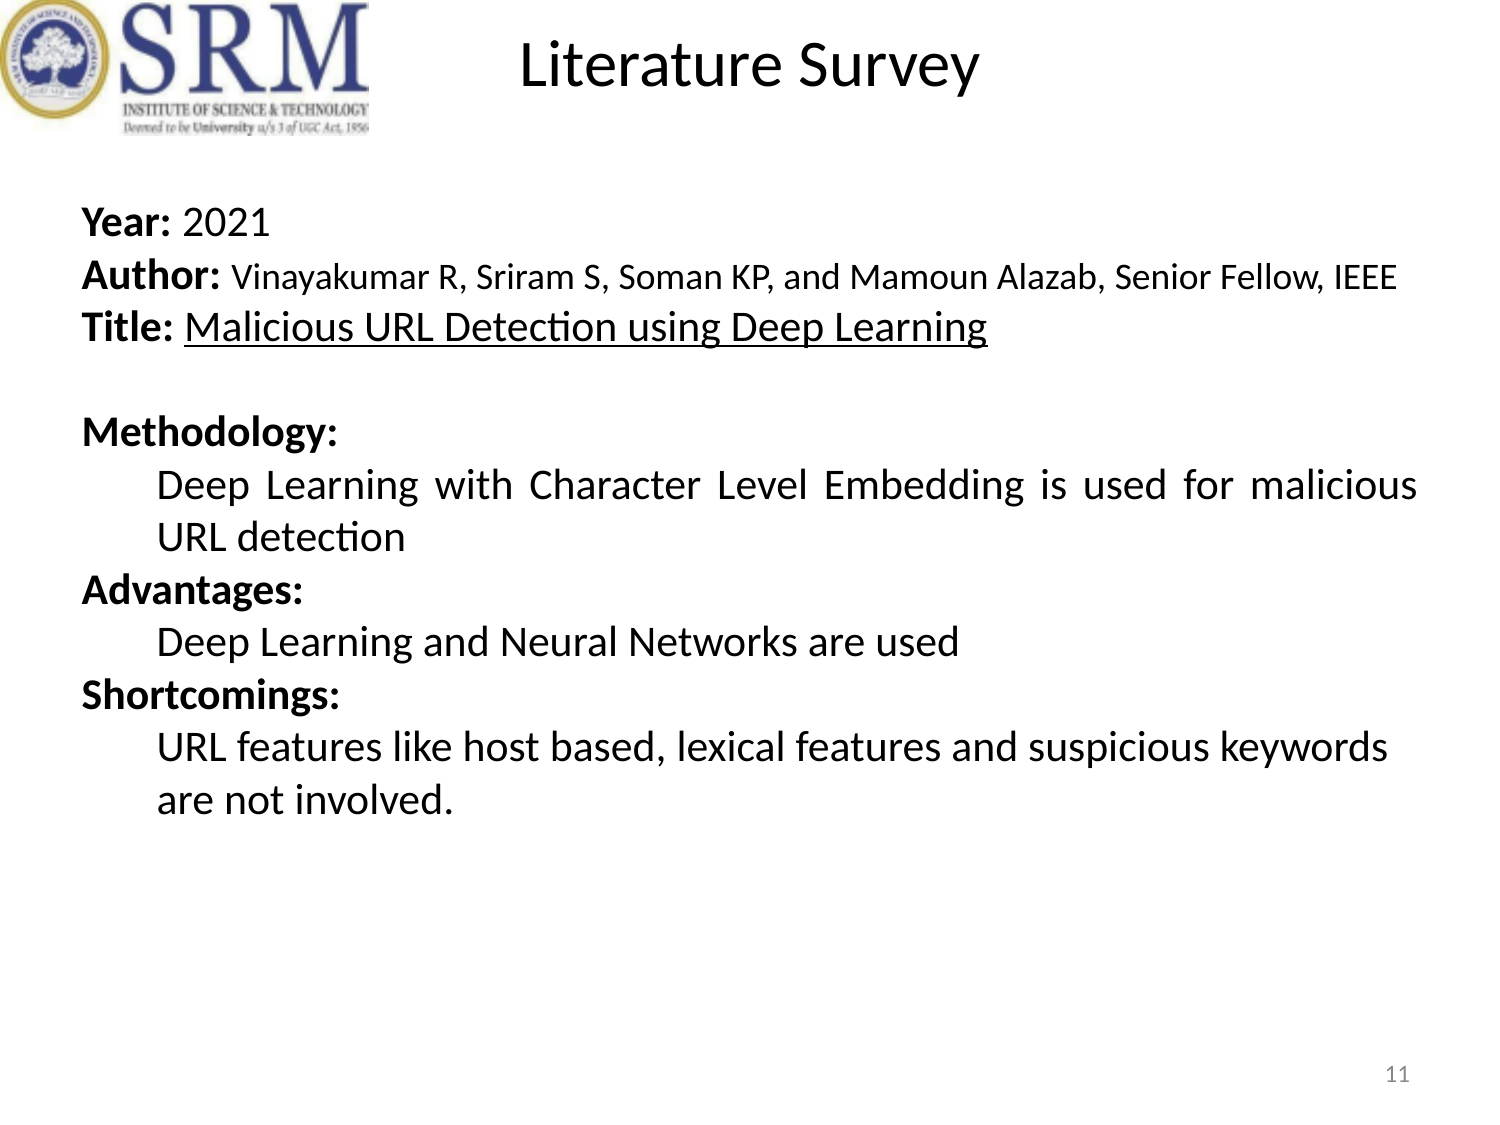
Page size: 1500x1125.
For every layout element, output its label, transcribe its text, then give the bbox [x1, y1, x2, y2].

slide_number ‹#› [1074, 1042, 1425, 1103]
picture [0, 0, 369, 137]
text_box Year: 2021 Author: Vinayakumar R, Sriram S, Soman KP, and Mamoun Alazab, Senior Fellow, IEEE Title: Malicious URL Detection using Deep Learning Methodology: Deep Learning with Character Level Embedding is used for malicious URL detection Advantages: Deep Learning and Neural Networks are used Shortcomings: URL features like host based, lexical features and suspicious keywords are not involved. [66, 177, 1434, 838]
list Literature Survey [431, 11, 1069, 112]
